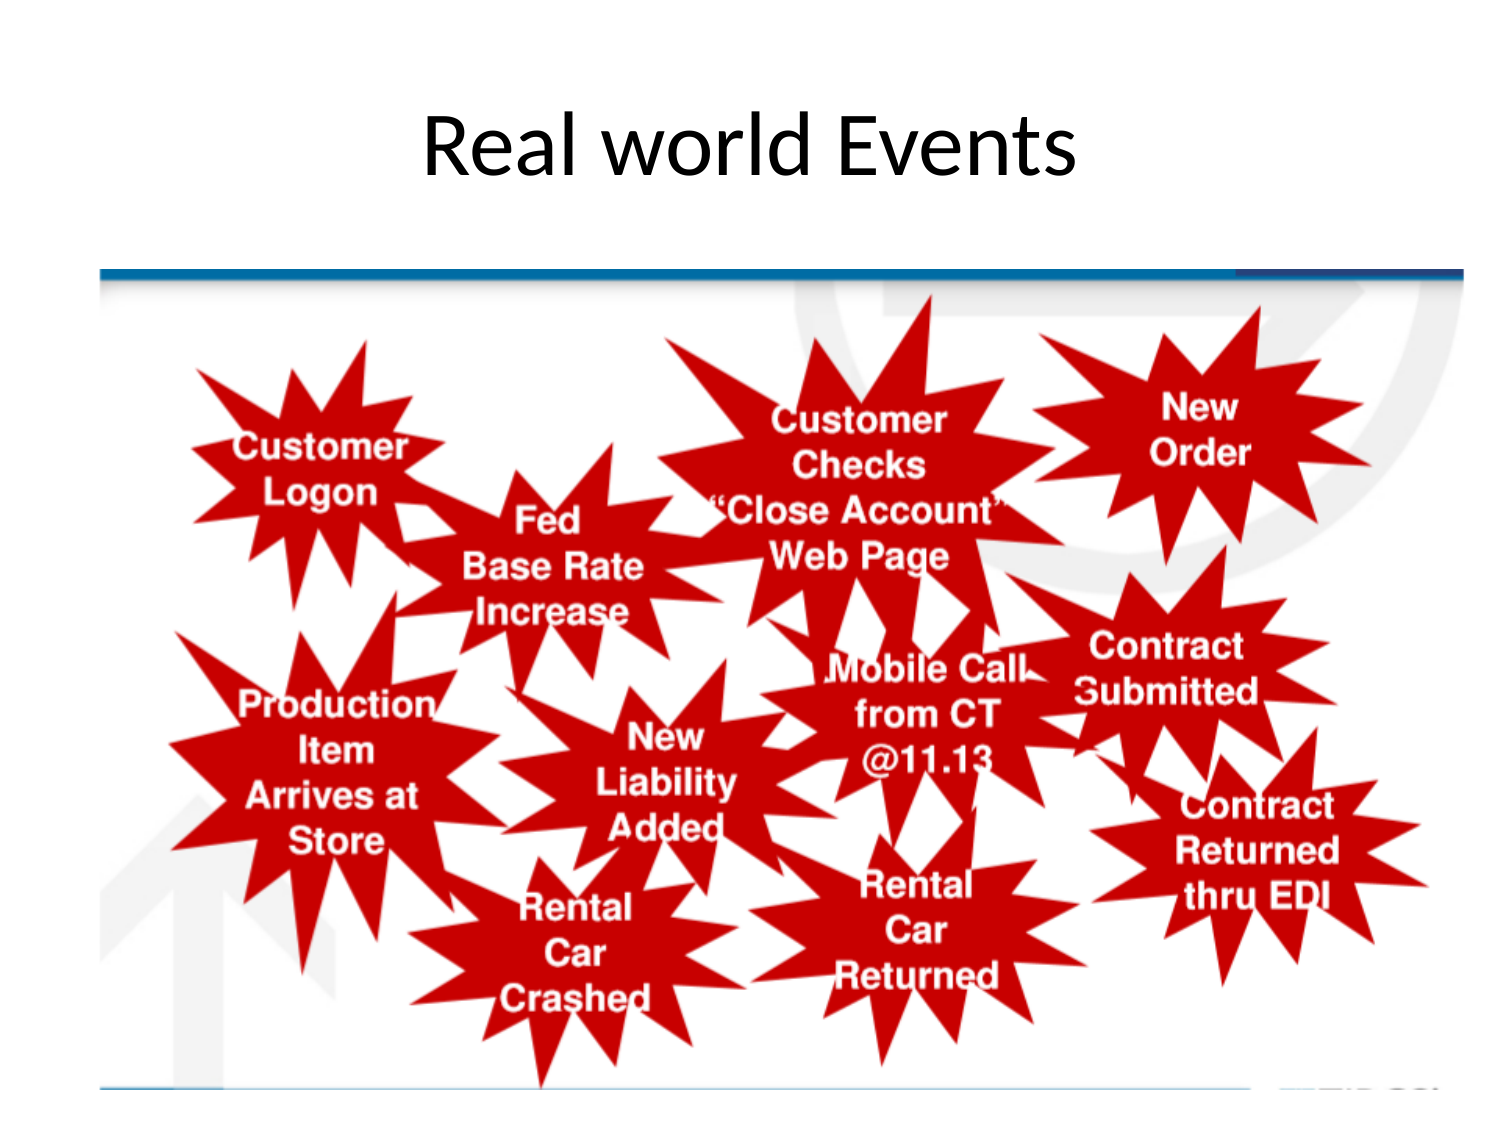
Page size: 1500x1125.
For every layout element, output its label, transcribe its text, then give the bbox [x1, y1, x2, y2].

title Real world Events [75, 45, 1425, 233]
picture [49, 269, 1500, 1091]
